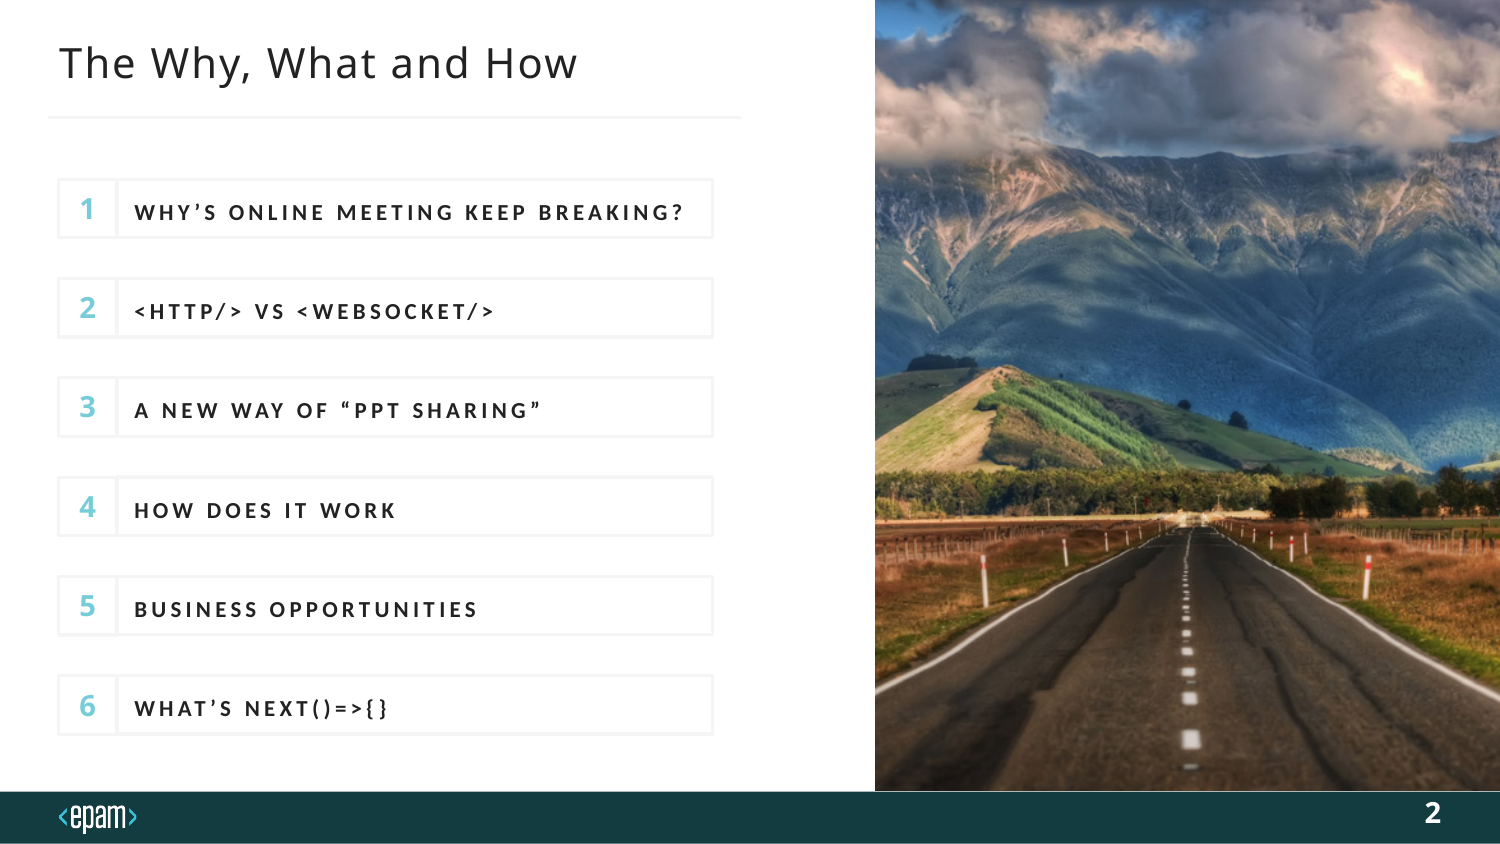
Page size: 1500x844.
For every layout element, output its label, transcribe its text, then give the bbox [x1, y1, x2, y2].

list Why’s online meeting keep breaking? [115, 178, 714, 239]
list 5 [57, 575, 119, 637]
picture [874, 0, 1500, 791]
slide_number 2 [1216, 791, 1442, 844]
list 6 [57, 674, 115, 736]
list business opportunities [115, 575, 714, 636]
list How does it work [115, 475, 714, 537]
list 3 [57, 376, 115, 438]
title The Why, What and How [59, 37, 874, 87]
list What’s Next()=>{} [115, 674, 714, 736]
list 2 [57, 277, 115, 339]
list <http/> vs <WebSocket/> [115, 277, 714, 339]
list 1 [57, 178, 115, 239]
list a new way of “PPT sharing” [115, 376, 714, 438]
list 4 [57, 476, 115, 537]
